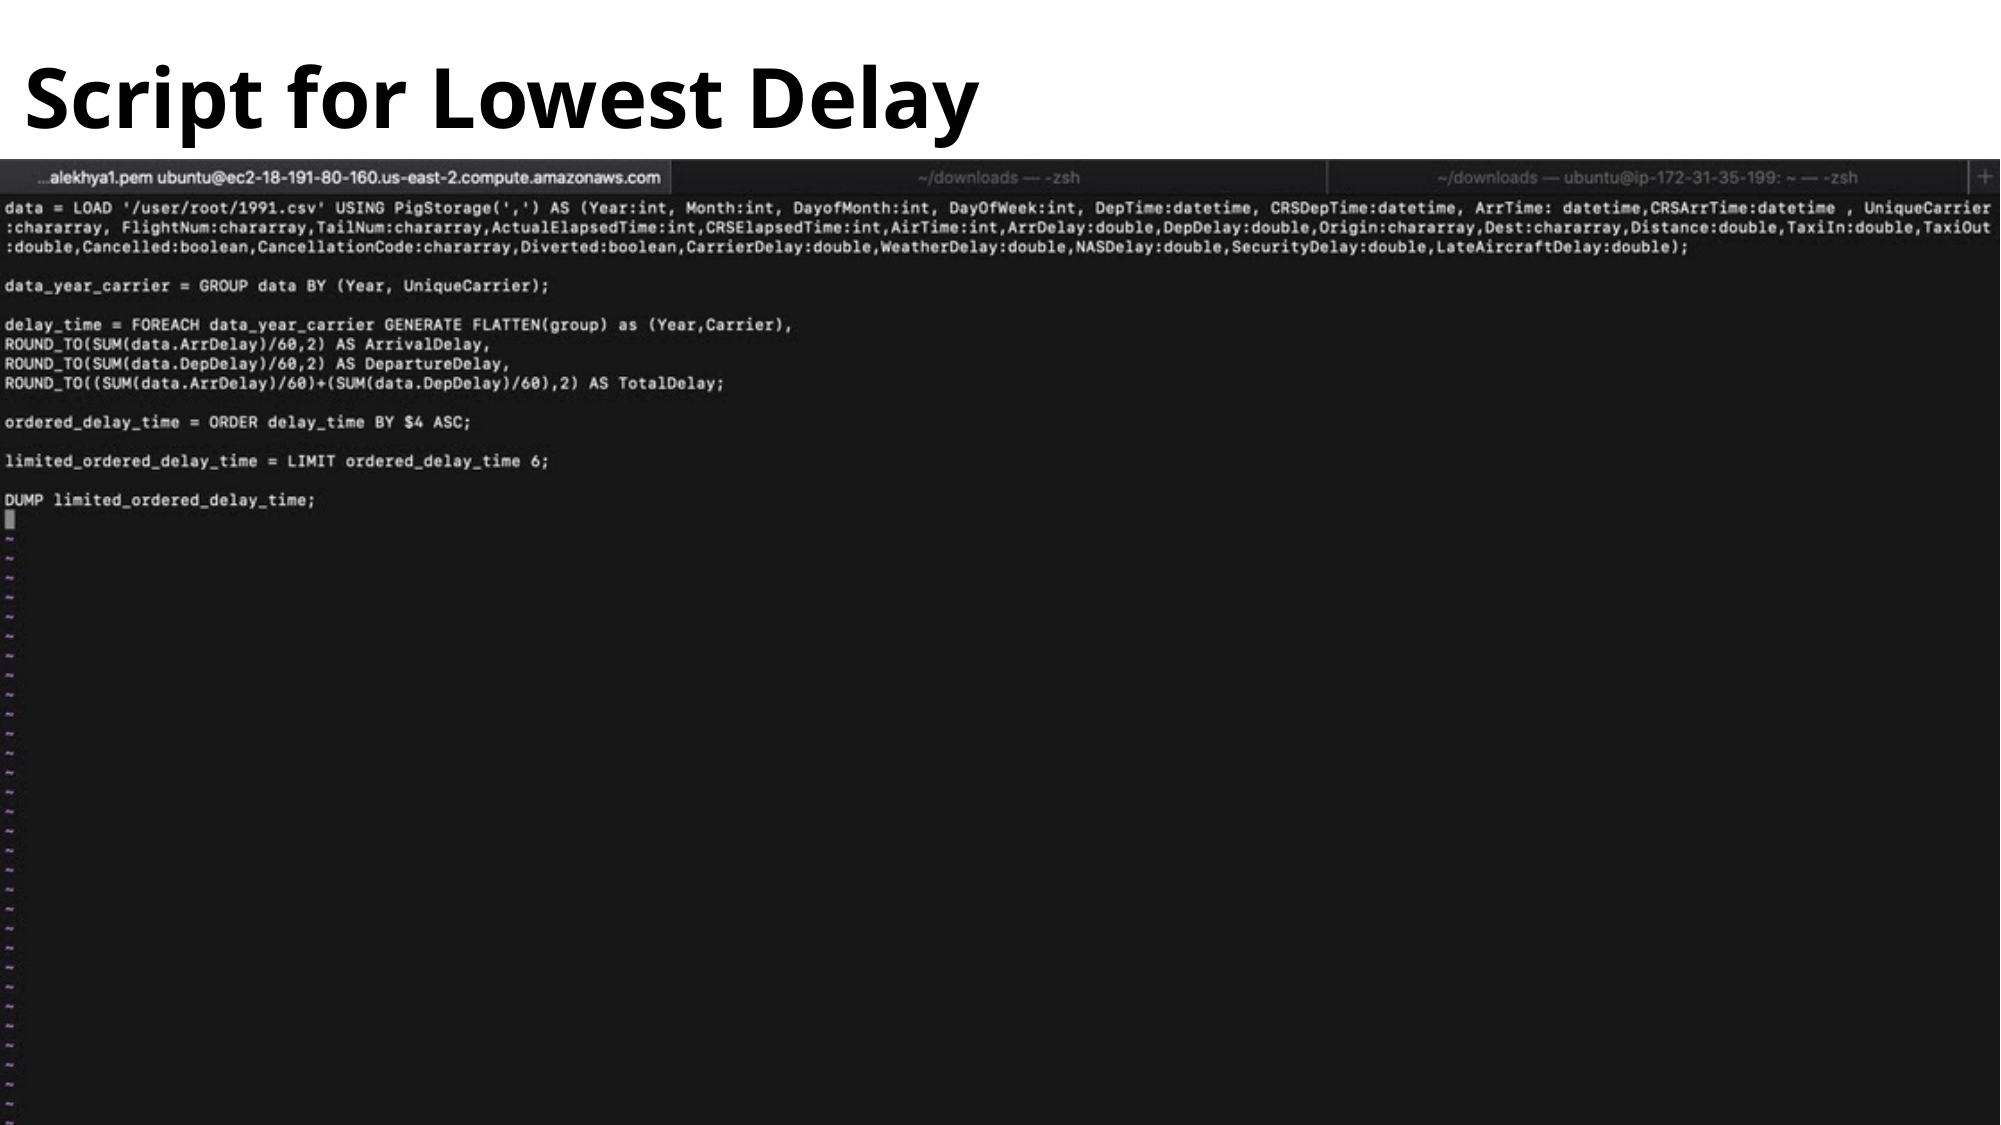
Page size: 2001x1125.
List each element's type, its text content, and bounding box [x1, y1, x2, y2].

title Script for Lowest Delay [16, 0, 1429, 154]
picture [0, 159, 2000, 1125]
